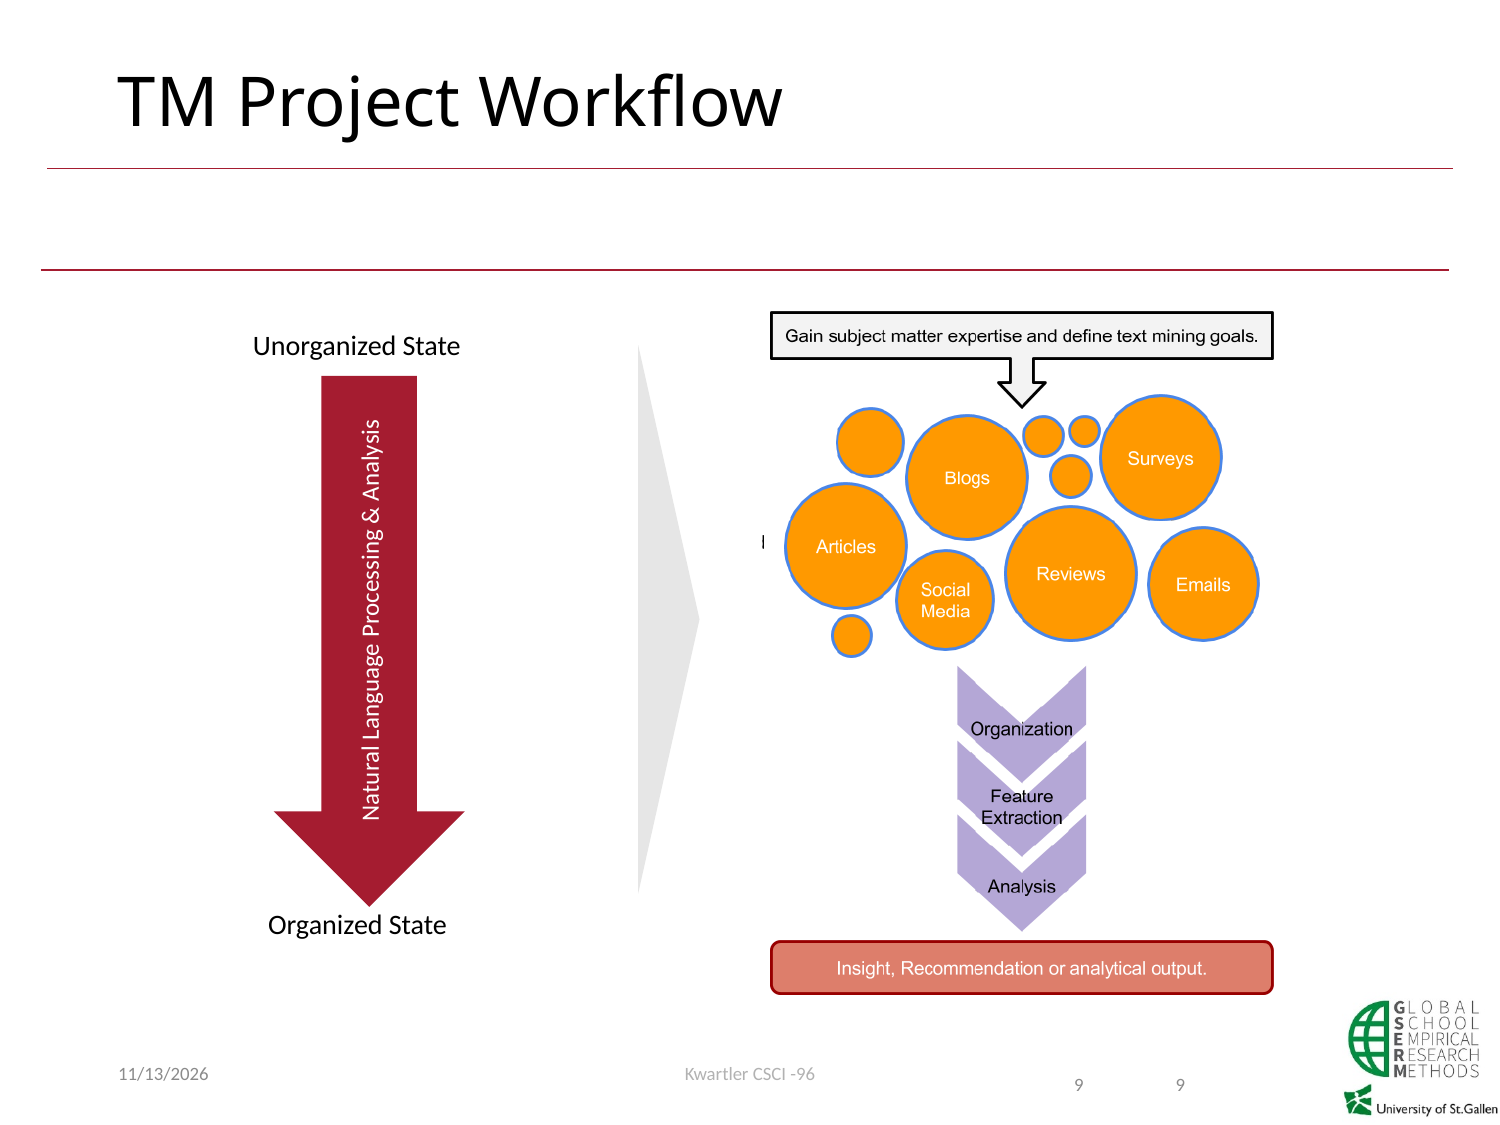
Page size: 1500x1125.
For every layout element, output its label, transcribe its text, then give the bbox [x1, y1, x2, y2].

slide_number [103, 1042, 441, 1103]
title TM Project Workflow [103, 59, 1397, 157]
text_box [637, 344, 701, 894]
slide_number 9 [1059, 1042, 1200, 1103]
footer Kwartler CSCI -96 [496, 1042, 1004, 1103]
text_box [236, 320, 478, 949]
picture [762, 288, 1500, 1125]
